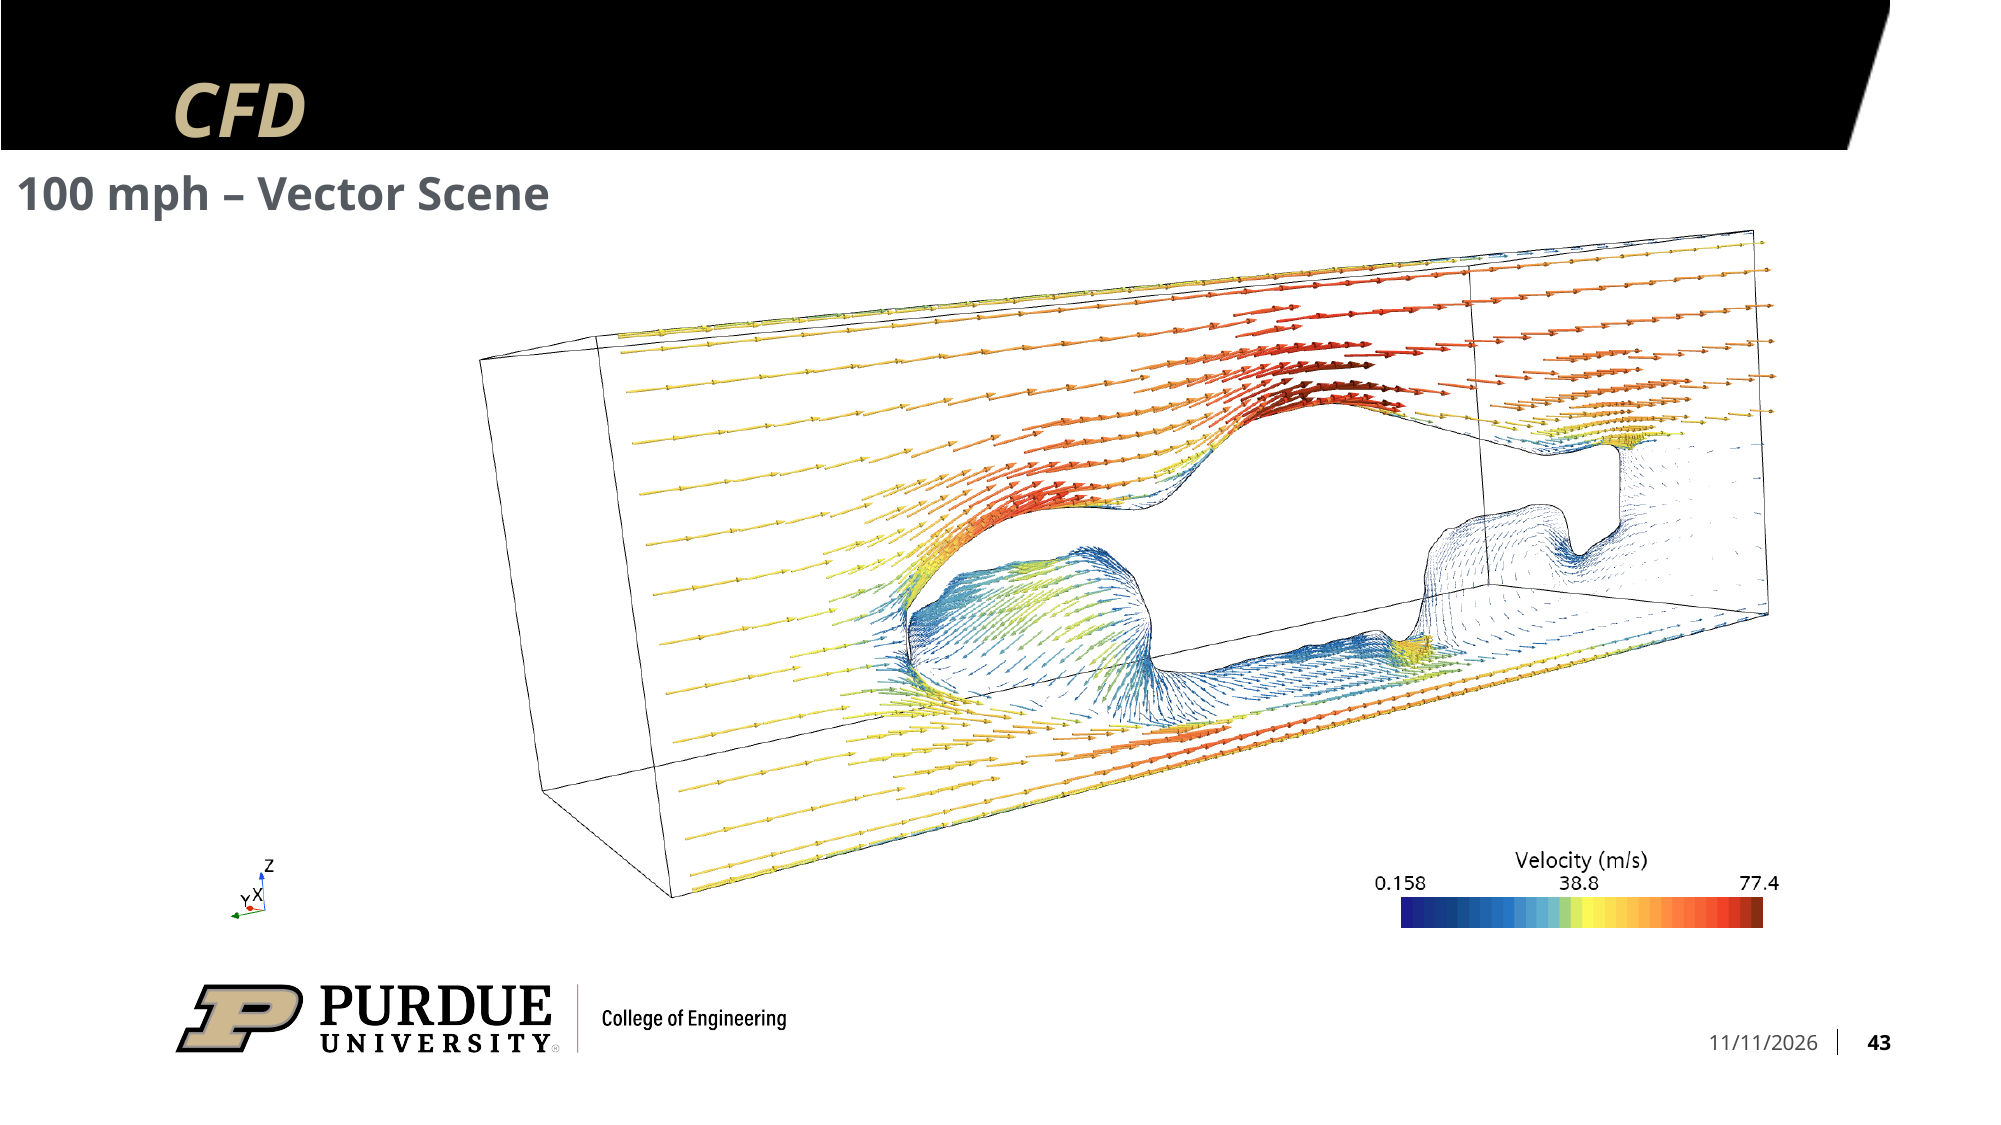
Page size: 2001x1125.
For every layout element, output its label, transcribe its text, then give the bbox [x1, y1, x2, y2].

slide_number 43 [1839, 1013, 1920, 1074]
picture [166, 211, 1834, 962]
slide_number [1648, 1017, 1834, 1071]
picture [175, 981, 890, 1057]
title CFD [168, 70, 1689, 160]
subtitle 100 mph – Vector Scene [15, 164, 1212, 221]
